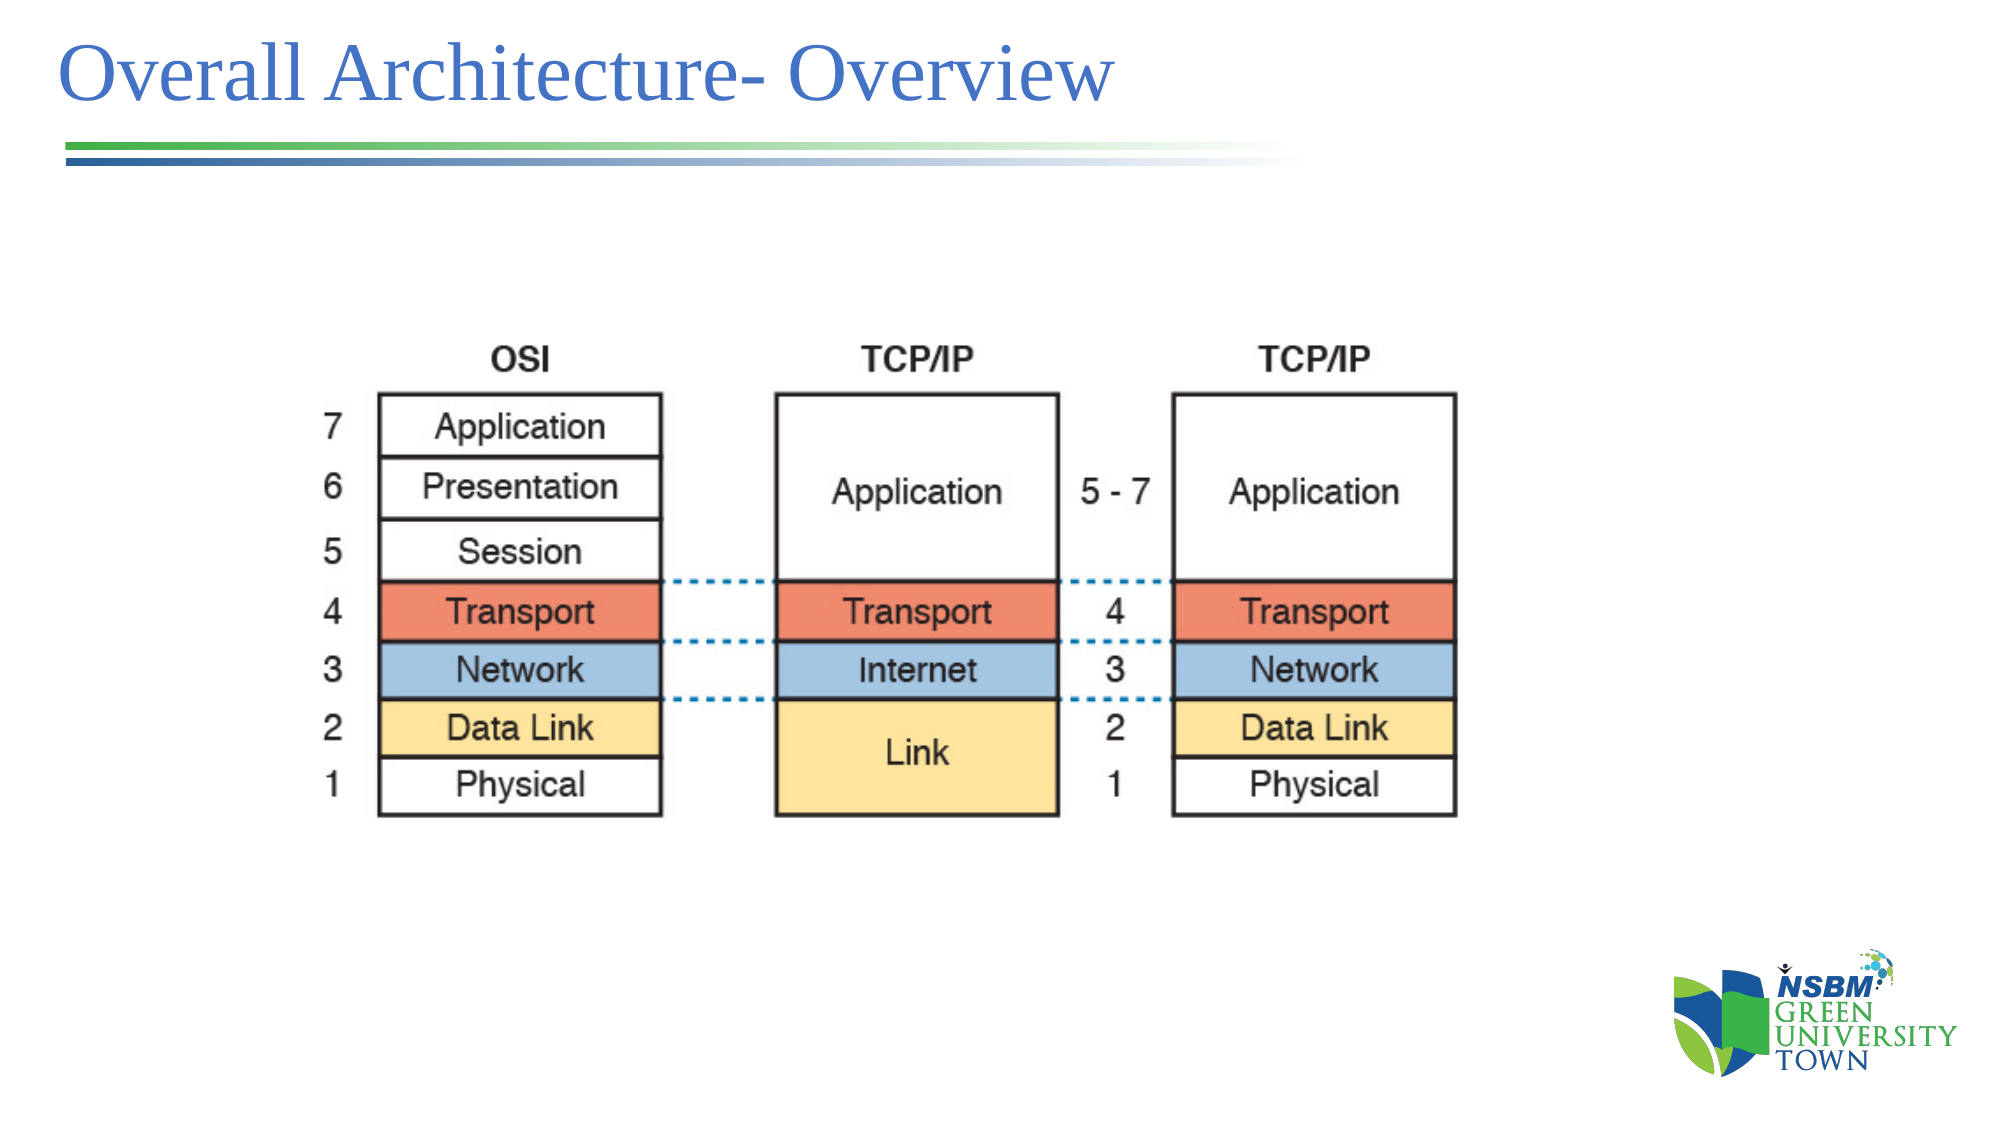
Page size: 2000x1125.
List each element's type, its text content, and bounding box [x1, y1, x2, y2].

picture [1674, 949, 1957, 1077]
picture [237, 337, 1532, 841]
text_box [65, 158, 1317, 166]
text_box Overall Architecture- Overview [42, 2, 1340, 145]
text_box [65, 145, 1301, 150]
